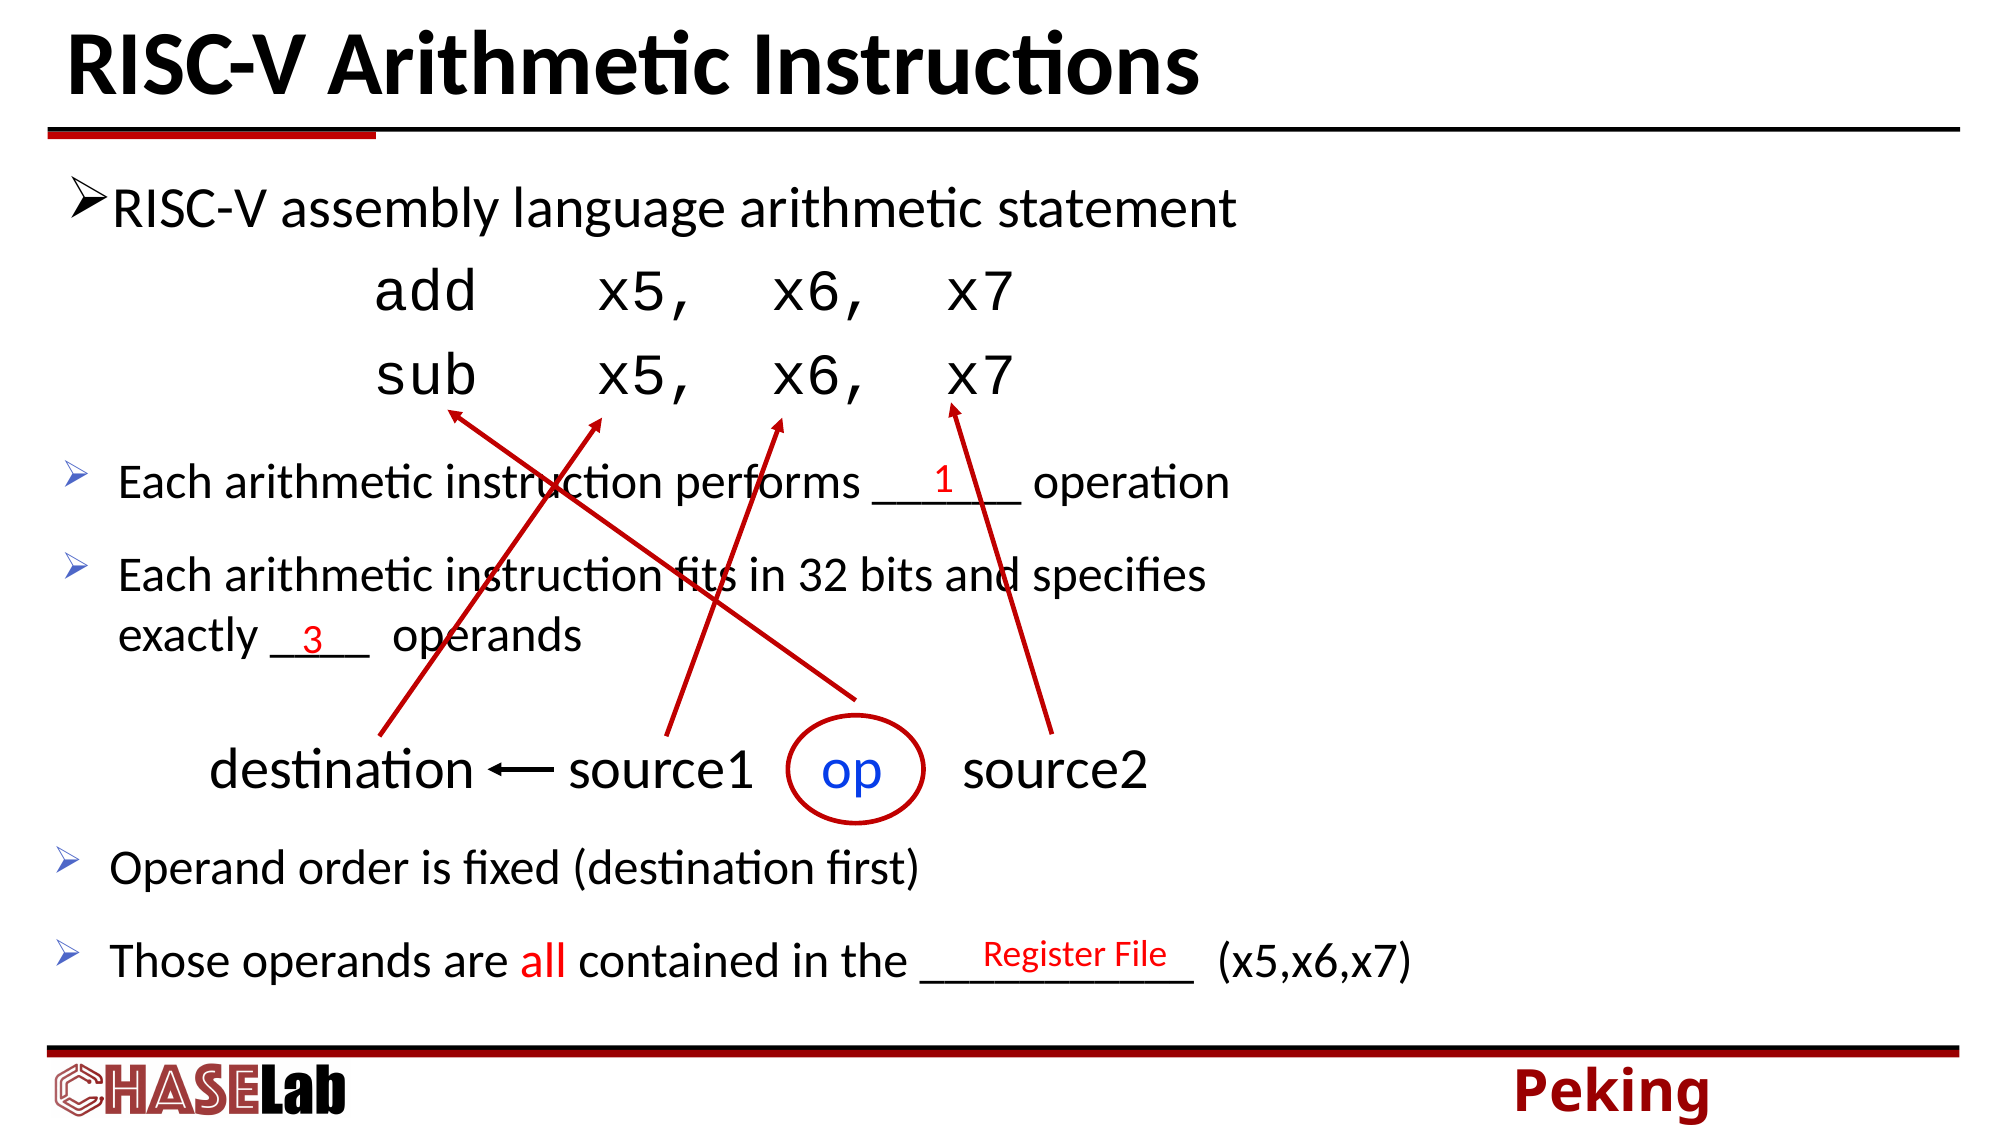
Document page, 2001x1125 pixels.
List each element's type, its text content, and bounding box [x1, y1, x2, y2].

text_box 1 [918, 443, 950, 509]
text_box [447, 409, 856, 701]
text_box [786, 714, 925, 825]
title RISC-V Arithmetic Instructions [51, 3, 1955, 128]
text_box Each arithmetic instruction performs ______ operation Each arithmetic instruction fits in 32 bits and specifies exactly ____ operands [51, 444, 379, 666]
text_box RISC-V assembly language arithmetic statement add x5, x6, x7 sub x5, x6, x7 [51, 169, 1339, 418]
text_box Each arithmetic instruction performs ______ operation Each arithmetic instruction fits in 32 bits and specifies exactly ____ operands [856, 444, 950, 666]
text_box destination source1 op source2 [195, 722, 818, 808]
text_box Operand order is fixed (destination first) Those operands are all contained in the ___________ (x5,x6,x7) [42, 830, 1522, 992]
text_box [379, 417, 602, 737]
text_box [666, 701, 783, 737]
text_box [950, 402, 1052, 735]
text_box destination source1 op source2 [894, 722, 1196, 808]
text_box Each arithmetic instruction performs ______ operation Each arithmetic instruction fits in 32 bits and specifies exactly ____ operands [1052, 444, 1339, 666]
text_box Register File [968, 922, 1183, 982]
text_box 3 [287, 604, 339, 670]
picture [51, 1058, 351, 1118]
